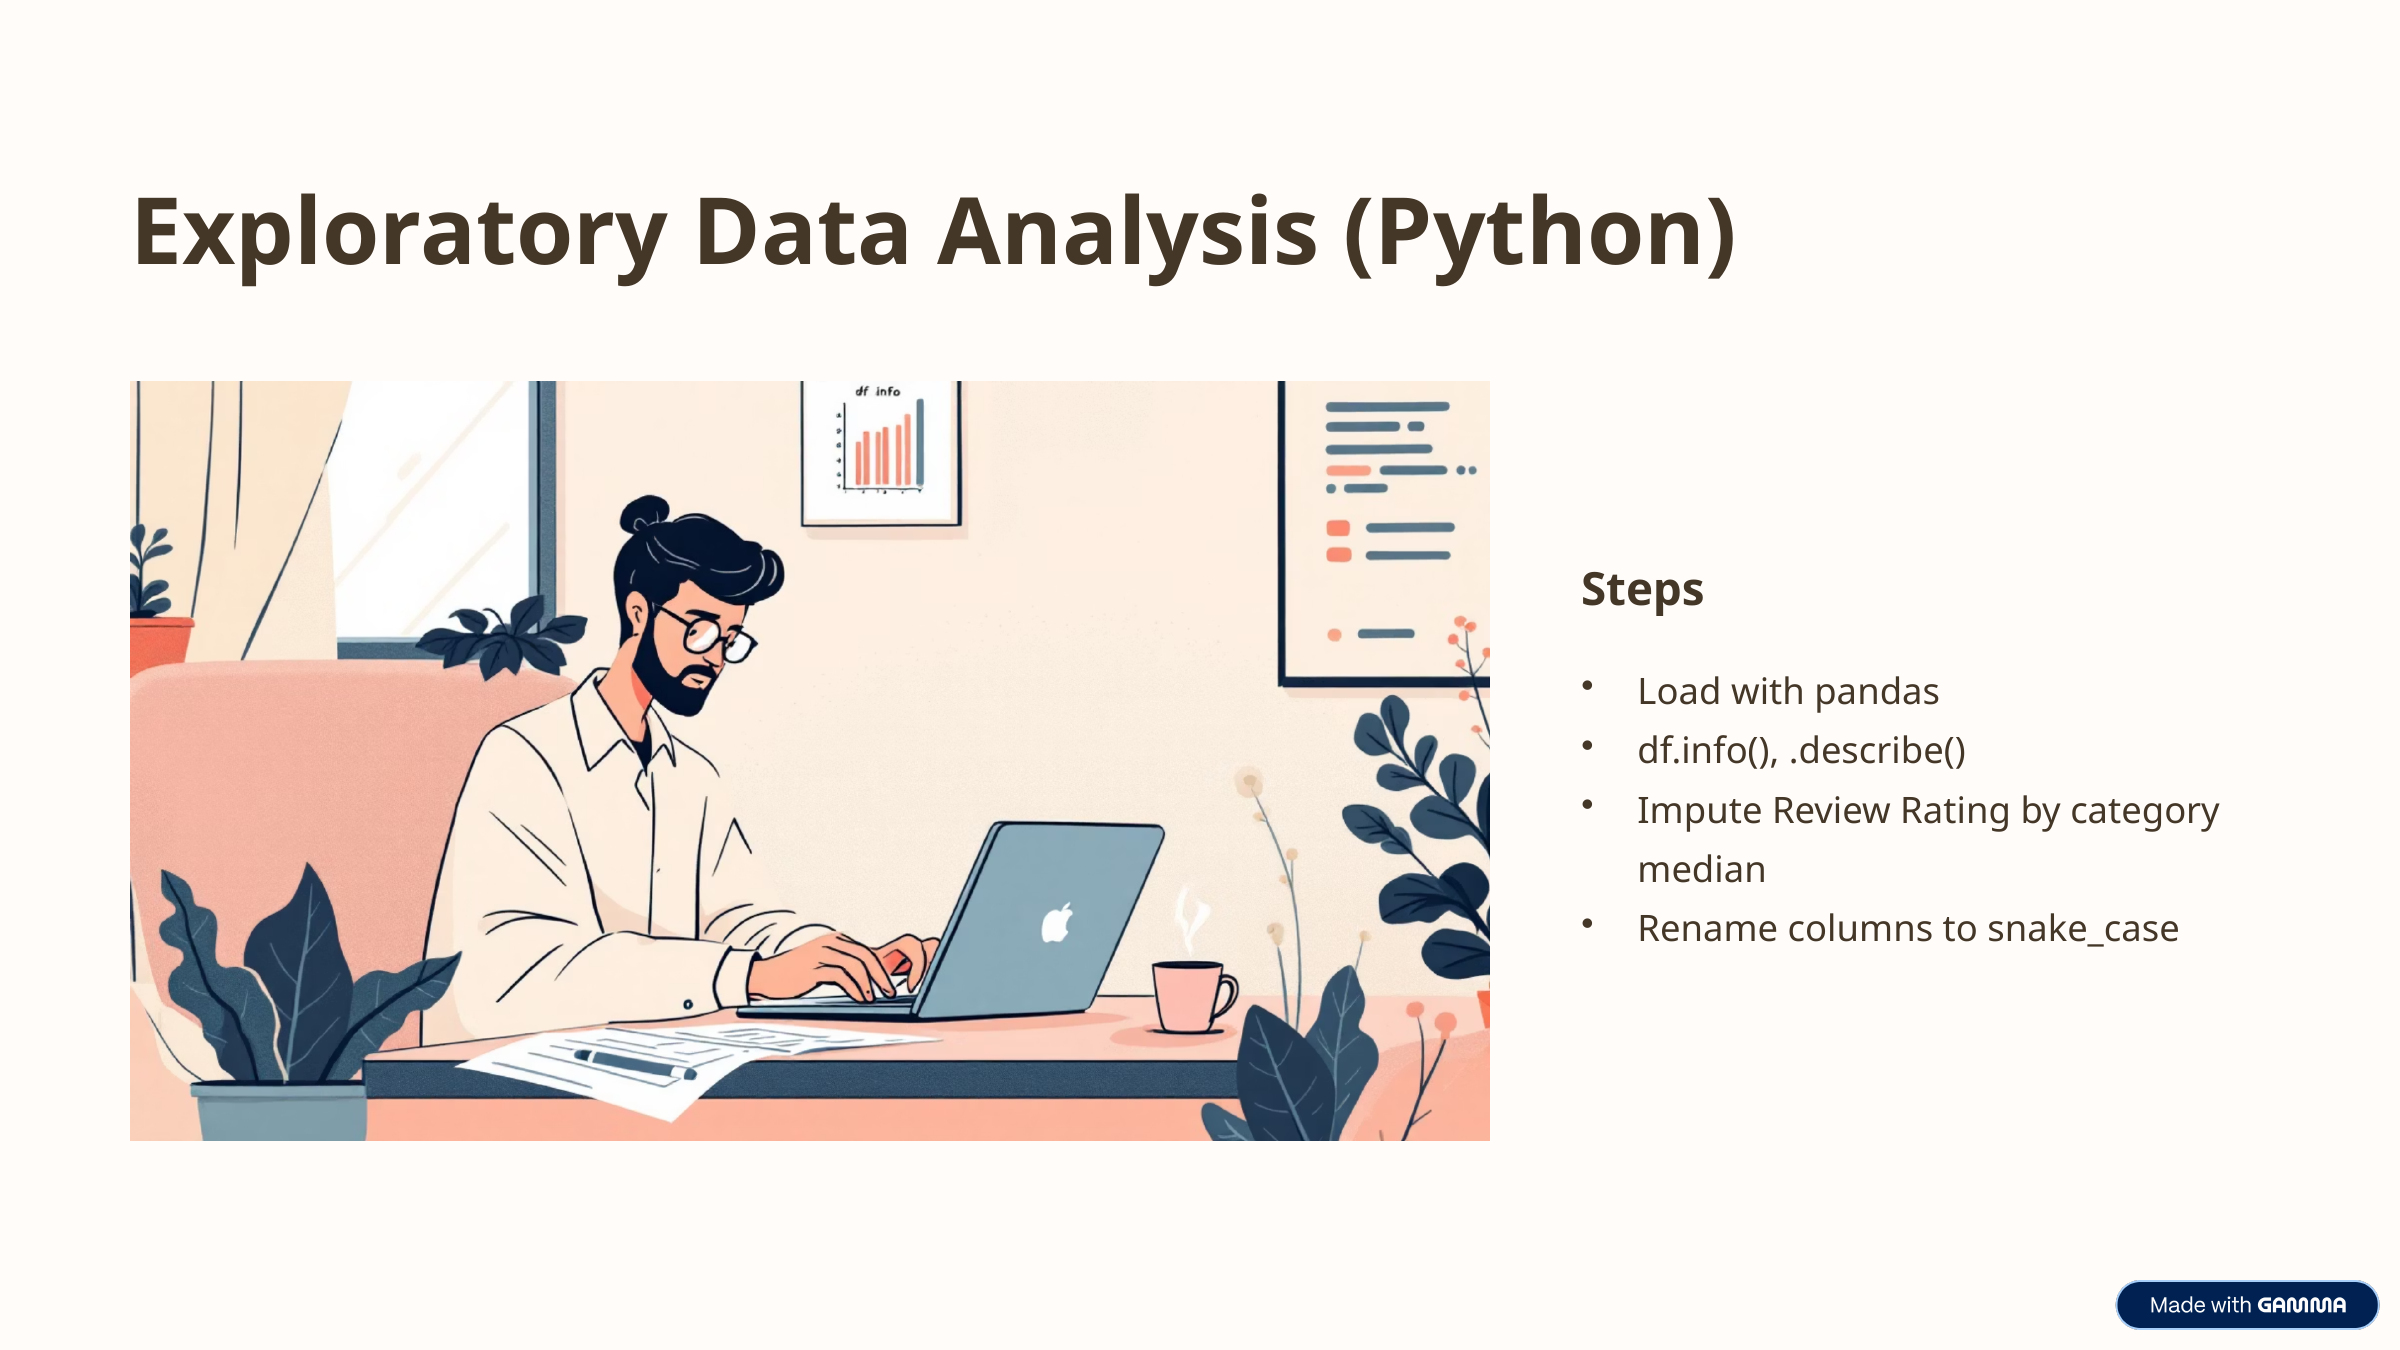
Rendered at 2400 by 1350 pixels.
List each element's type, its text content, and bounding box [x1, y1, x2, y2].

text_box Steps [1581, 557, 2047, 616]
text_box Load with pandas df.info(), .describe() Impute Review Rating by category median Rename columns to snake_case [1581, 652, 2271, 990]
picture [130, 381, 1490, 1141]
text_box Exploratory Data Analysis (Python) [130, 167, 1528, 285]
picture [2106, 1271, 2389, 1339]
